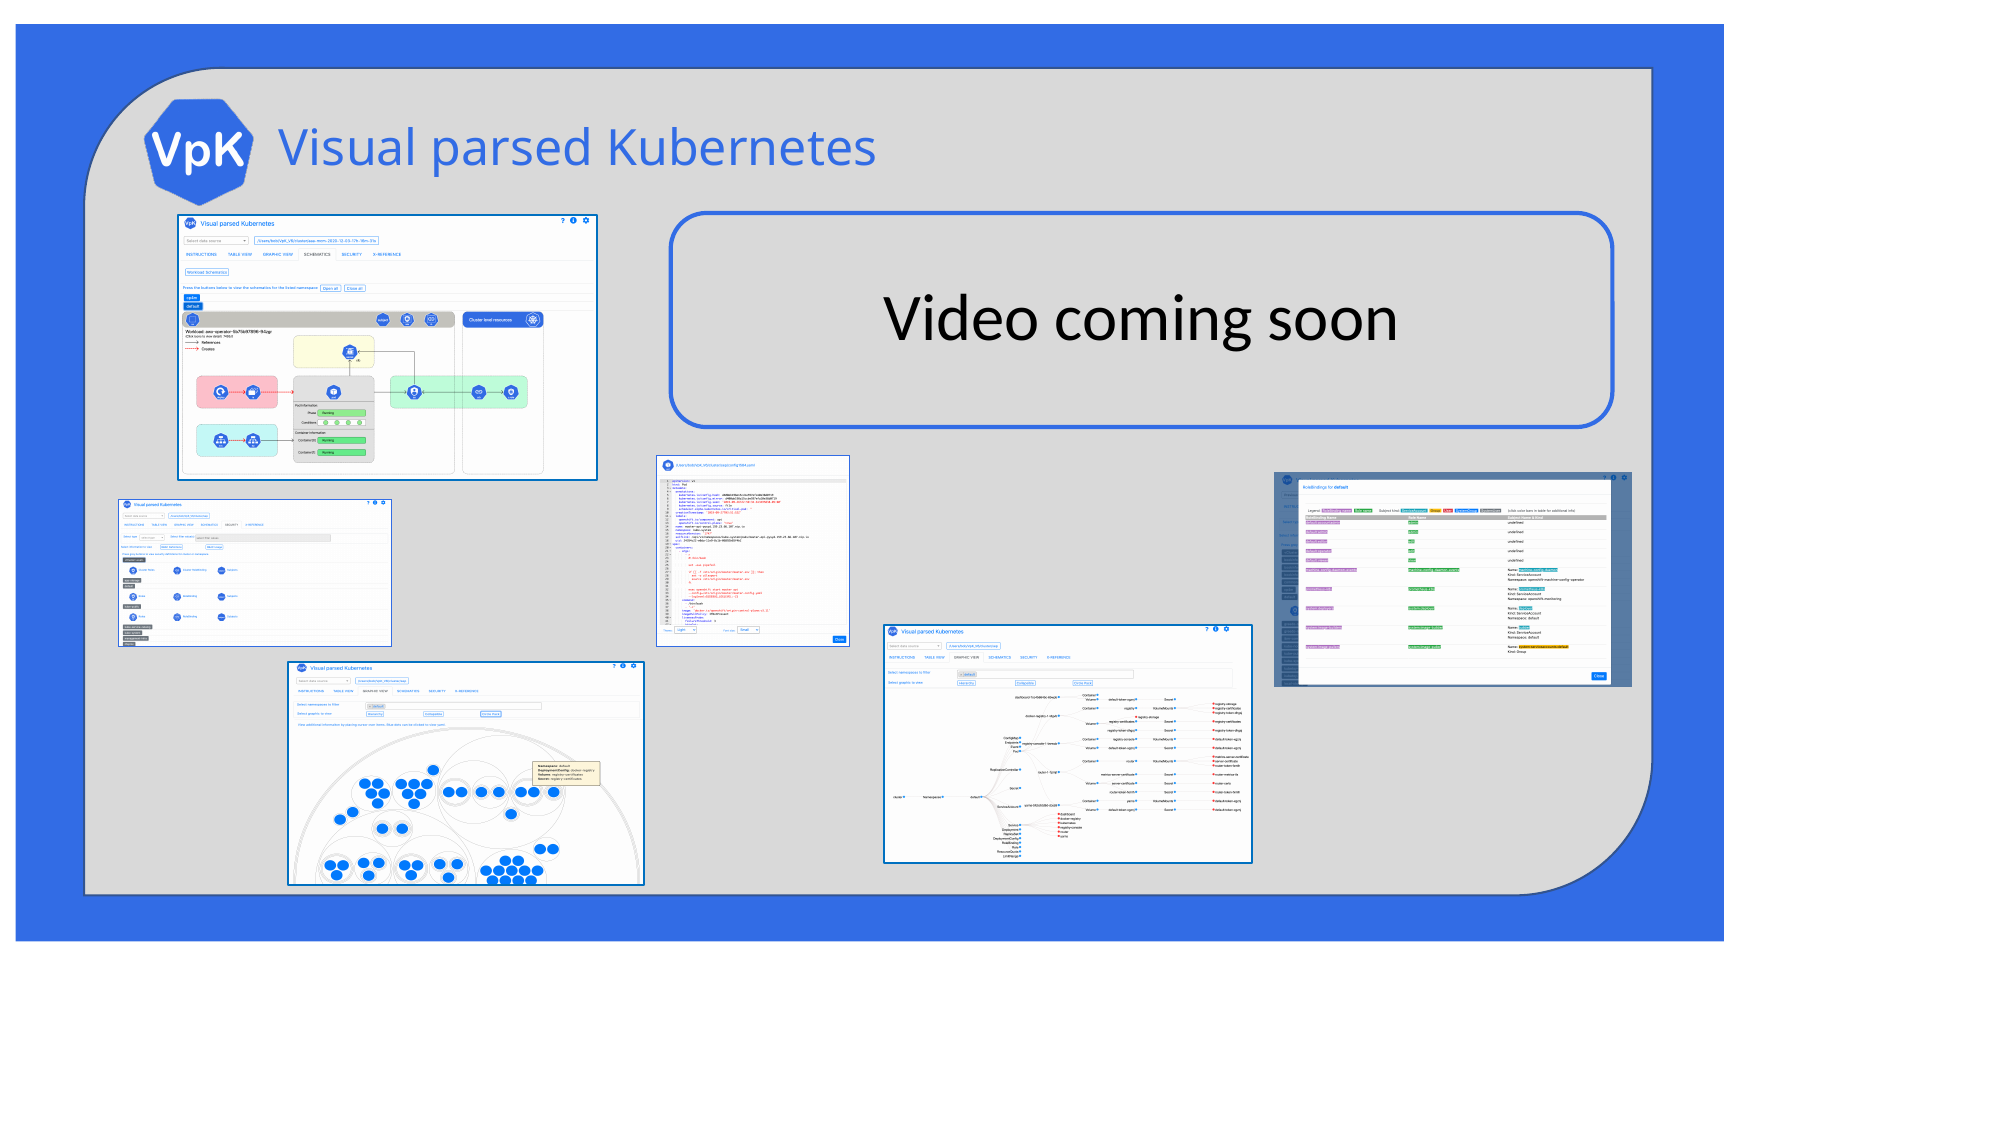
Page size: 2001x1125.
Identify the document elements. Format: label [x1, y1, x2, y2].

text_box [15, 24, 1725, 942]
